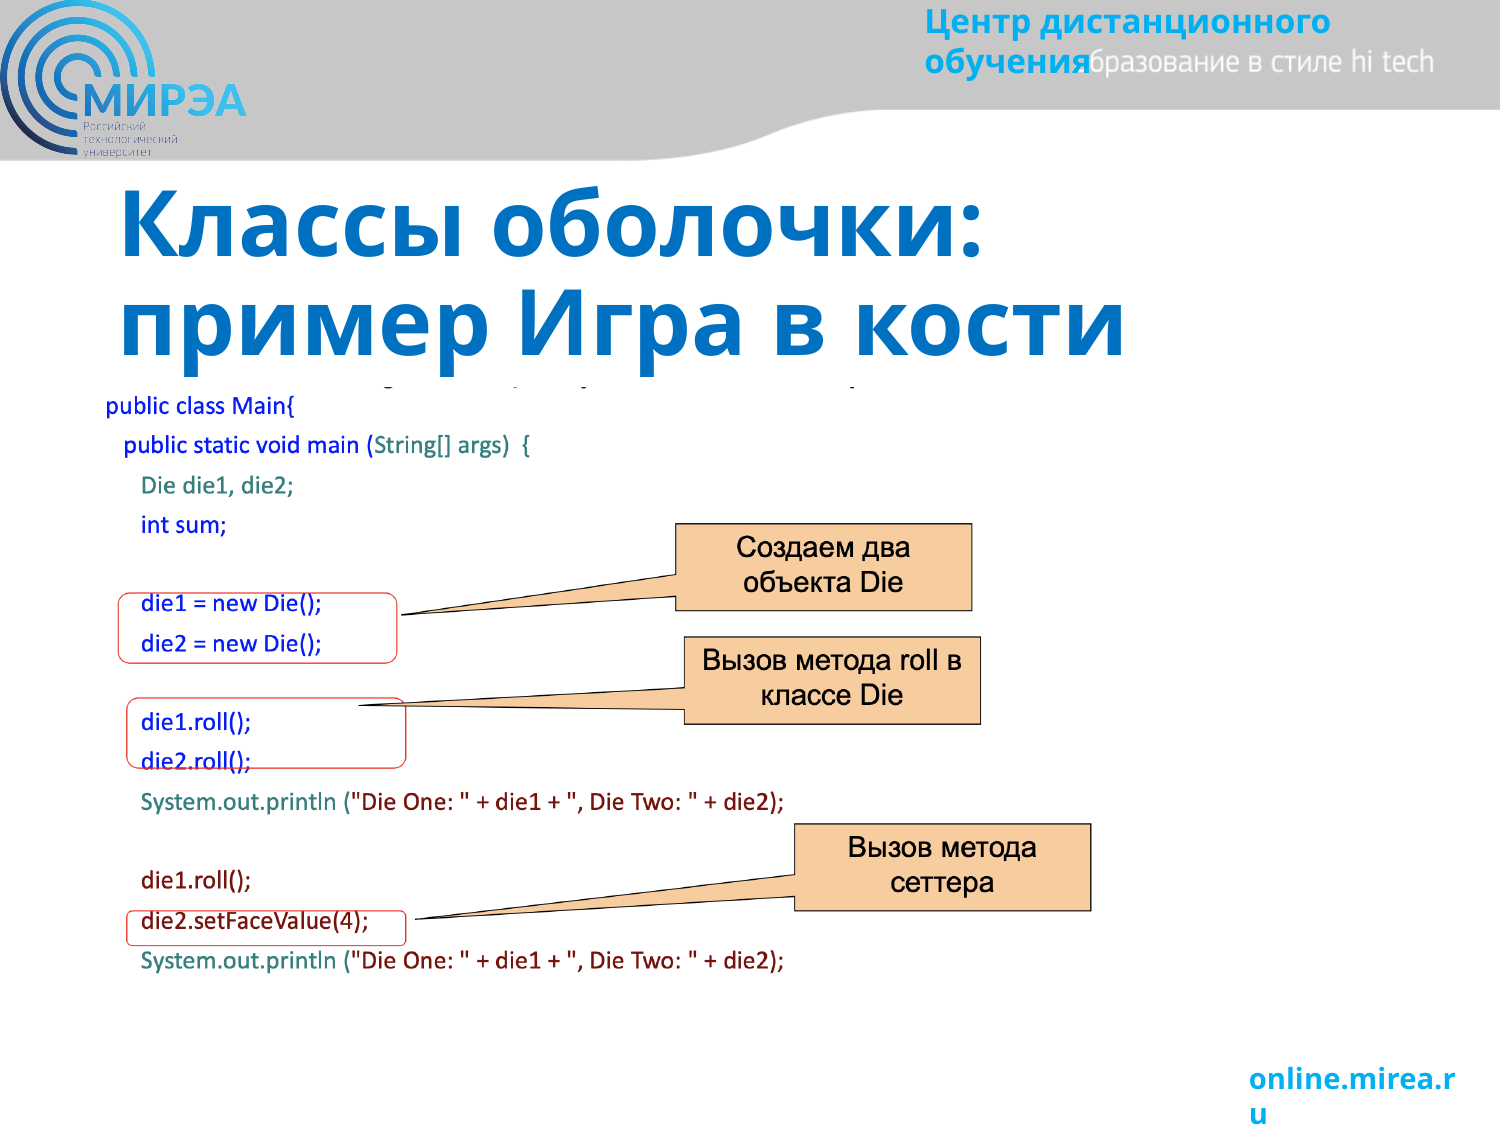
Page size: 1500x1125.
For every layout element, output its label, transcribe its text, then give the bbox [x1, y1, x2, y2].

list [100, 387, 1096, 987]
picture [0, 0, 247, 159]
title Классы оболочки: пример Игра в кости [103, 169, 1397, 388]
